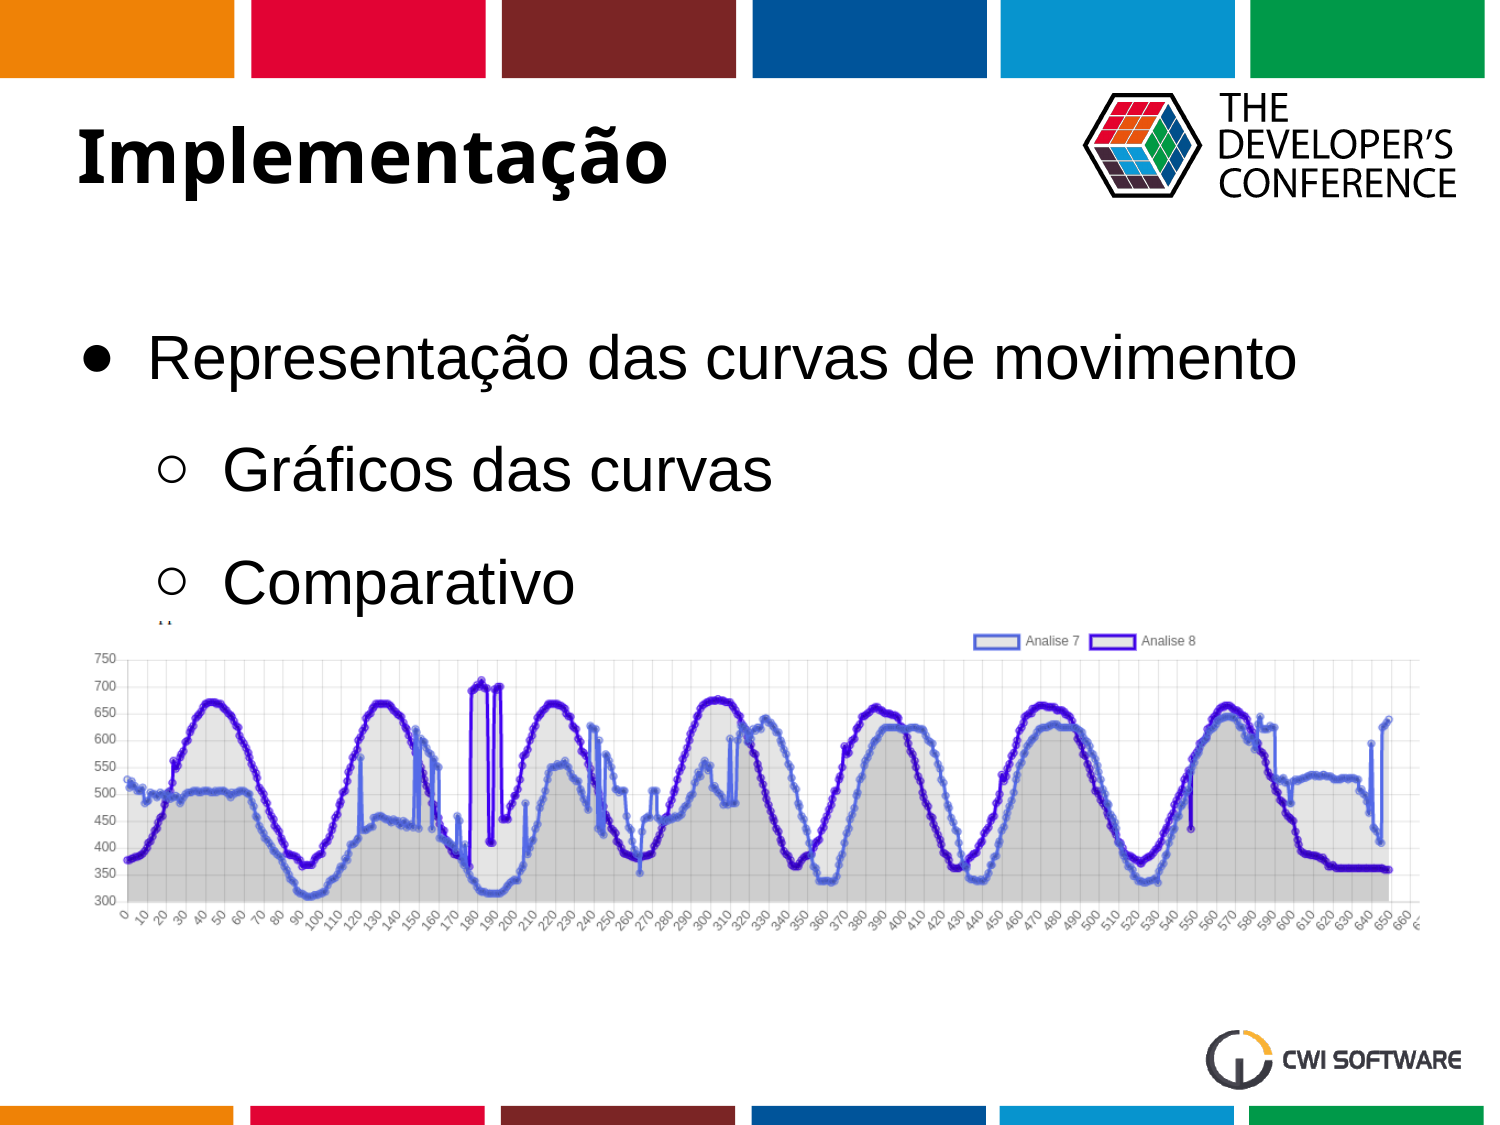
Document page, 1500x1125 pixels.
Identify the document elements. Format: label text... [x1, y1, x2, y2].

picture [1065, 75, 1472, 214]
picture [80, 621, 1420, 945]
picture [1181, 1000, 1500, 1109]
text_box Representação das curvas de movimento Gráficos das curvas Comparativo [57, 264, 1441, 606]
text_box Implementação [62, 90, 992, 218]
